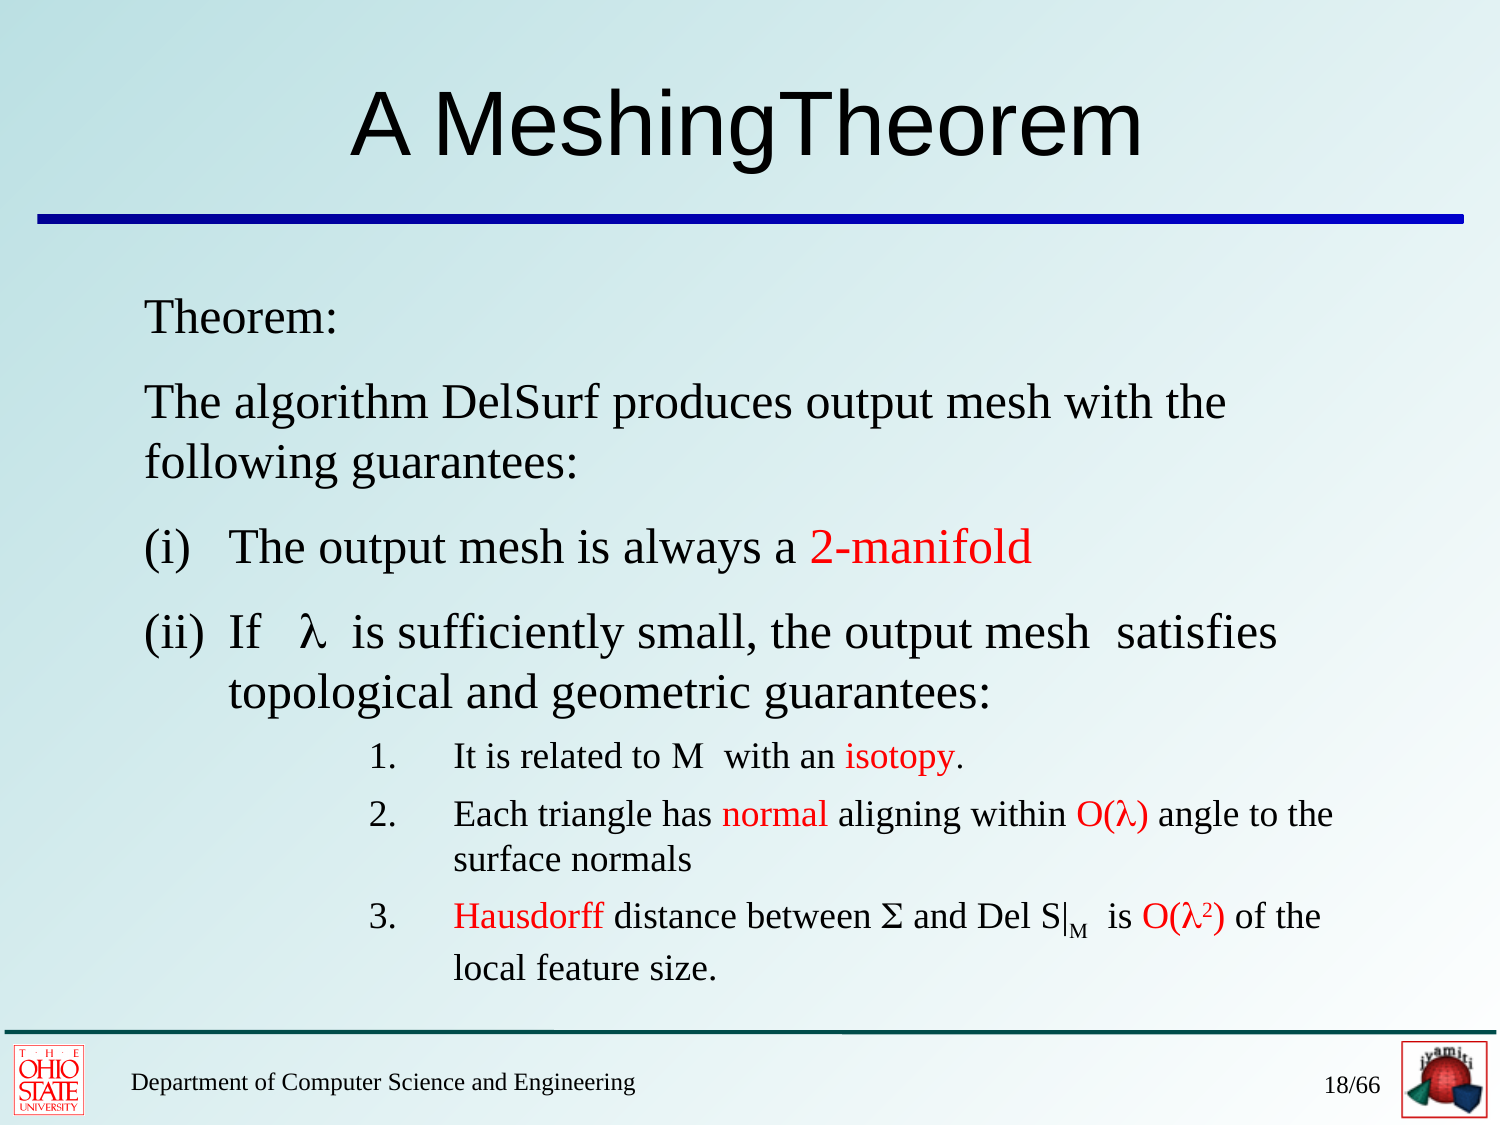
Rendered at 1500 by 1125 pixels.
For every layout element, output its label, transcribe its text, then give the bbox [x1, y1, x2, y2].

picture [1400, 1041, 1491, 1120]
title A MeshingTheorem [110, 24, 1387, 213]
text_box Theorem: The algorithm DelSurf produces output mesh with the following guarantees: The output mesh is always a 2-manifold If l is sufficiently small, the output mesh satisfies topological and geometric guarantees: It is related to M with an isotopy. Each triangle has normal aligning within O(l) angle to the surface normals Hausdorff distance between S and Del S|M is O(l2) of the local feature size. [129, 276, 1378, 995]
